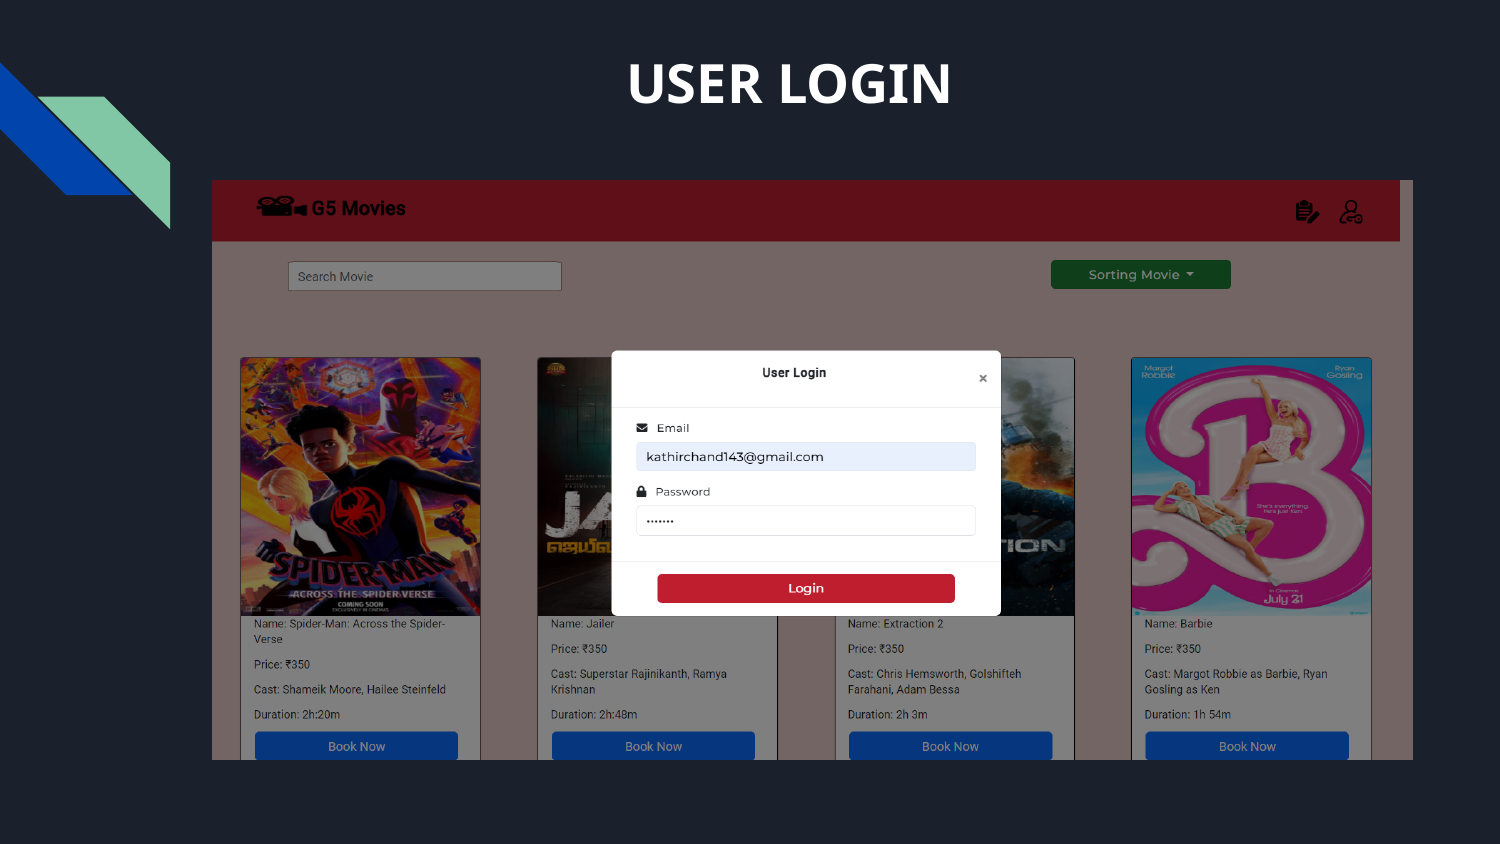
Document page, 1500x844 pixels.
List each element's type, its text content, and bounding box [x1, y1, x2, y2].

title USER LOGIN [212, 30, 1368, 179]
picture [212, 179, 1413, 760]
